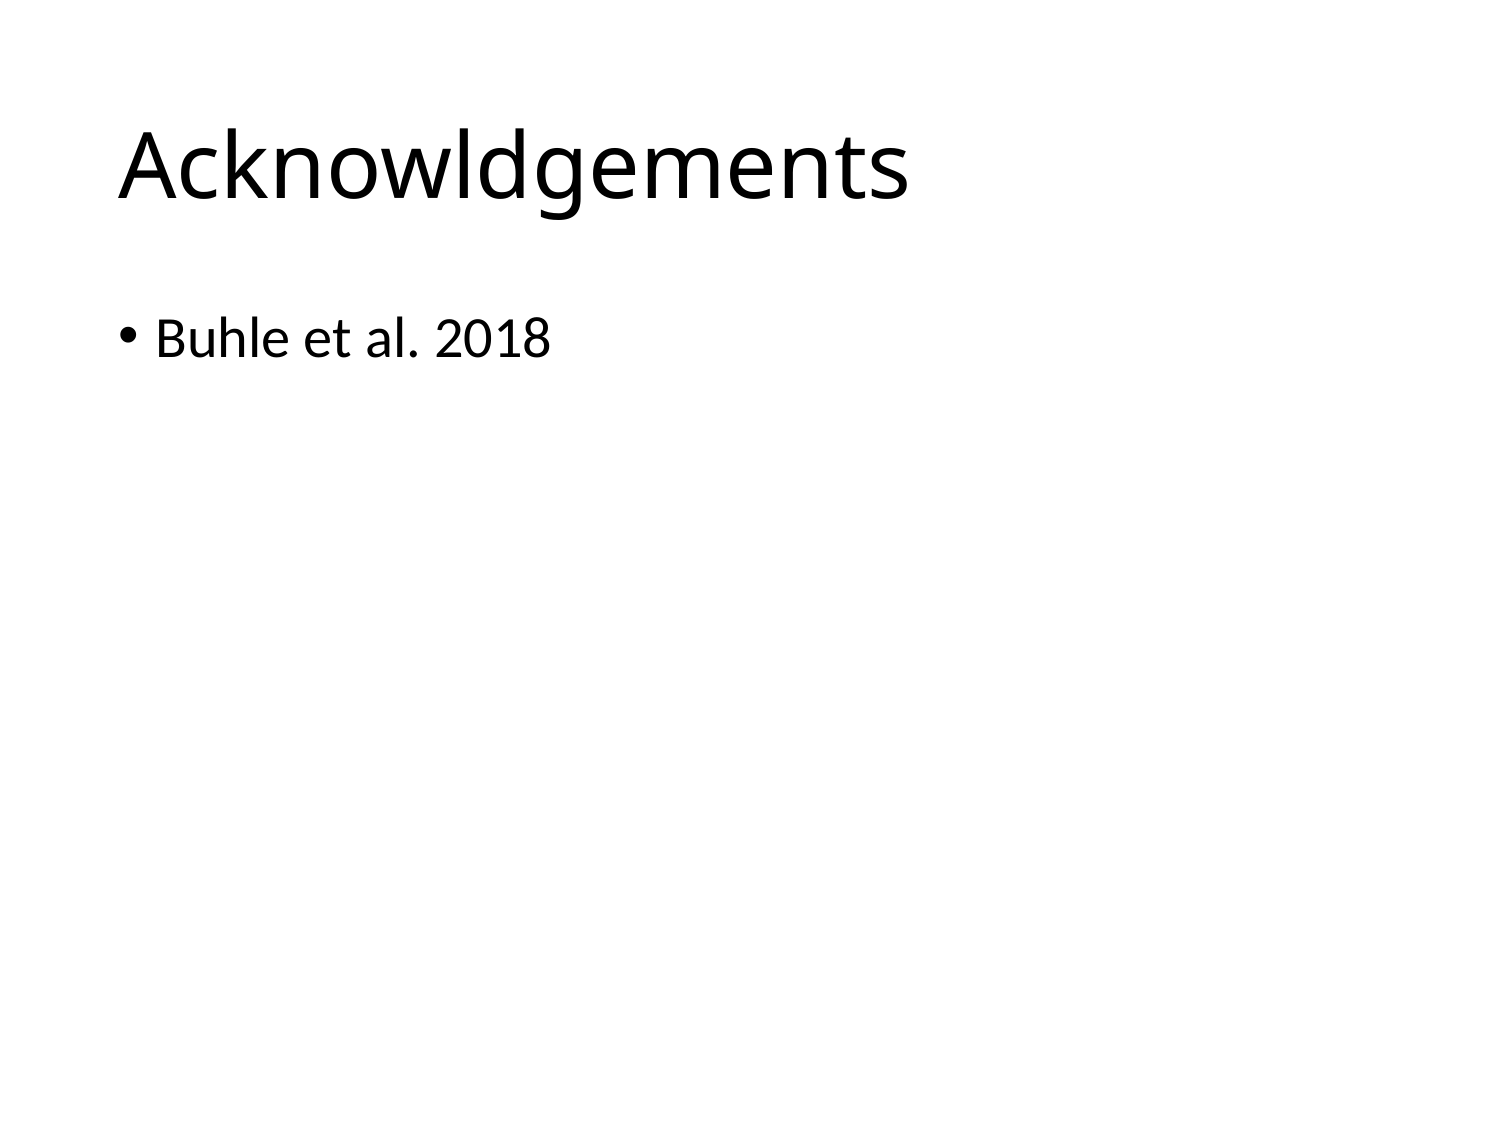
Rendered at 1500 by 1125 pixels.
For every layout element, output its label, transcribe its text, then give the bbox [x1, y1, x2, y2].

title Acknowldgements [103, 59, 1397, 278]
list Buhle et al. 2018 [103, 299, 1397, 1014]
